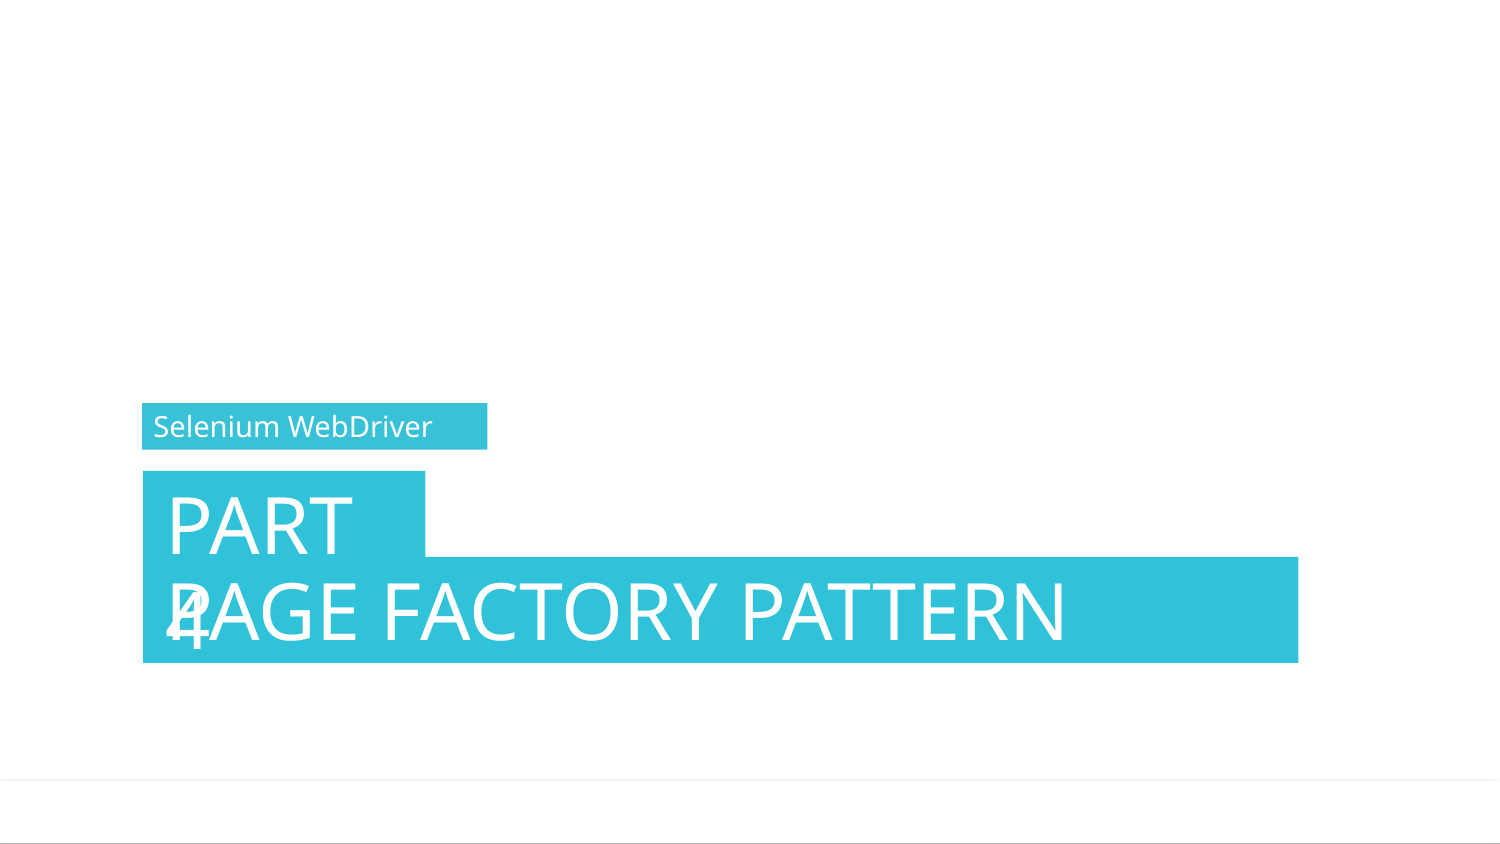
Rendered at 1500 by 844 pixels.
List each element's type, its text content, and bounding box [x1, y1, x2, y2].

title Part 4 [143, 470, 426, 577]
list PAGE FACTORY PATTERN [143, 556, 1299, 663]
list Selenium WebDriver [142, 403, 488, 450]
